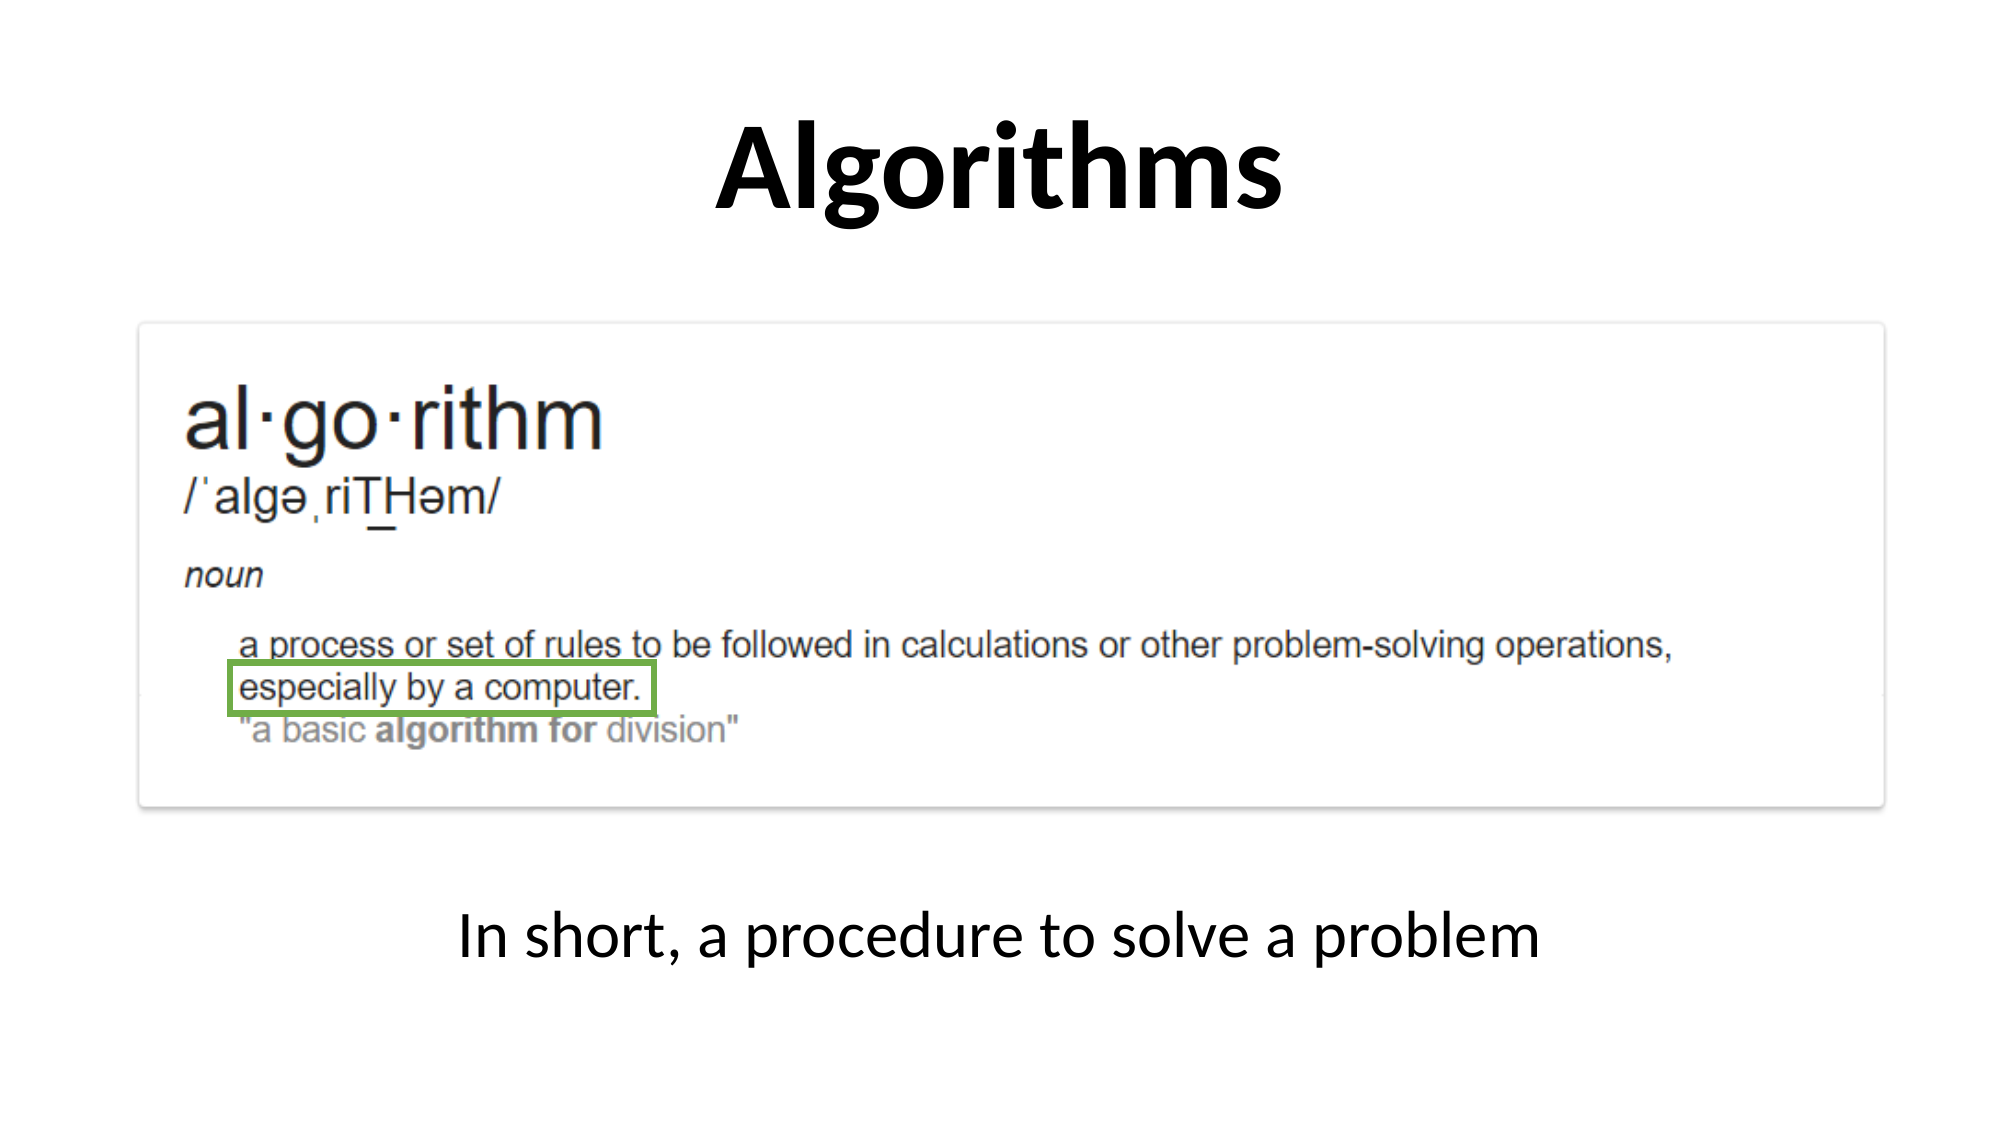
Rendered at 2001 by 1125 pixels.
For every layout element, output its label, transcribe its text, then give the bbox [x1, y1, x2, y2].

title Algorithms [137, 59, 1863, 278]
picture [114, 304, 1908, 831]
text_box In short, a procedure to solve a problem [144, 883, 1856, 979]
